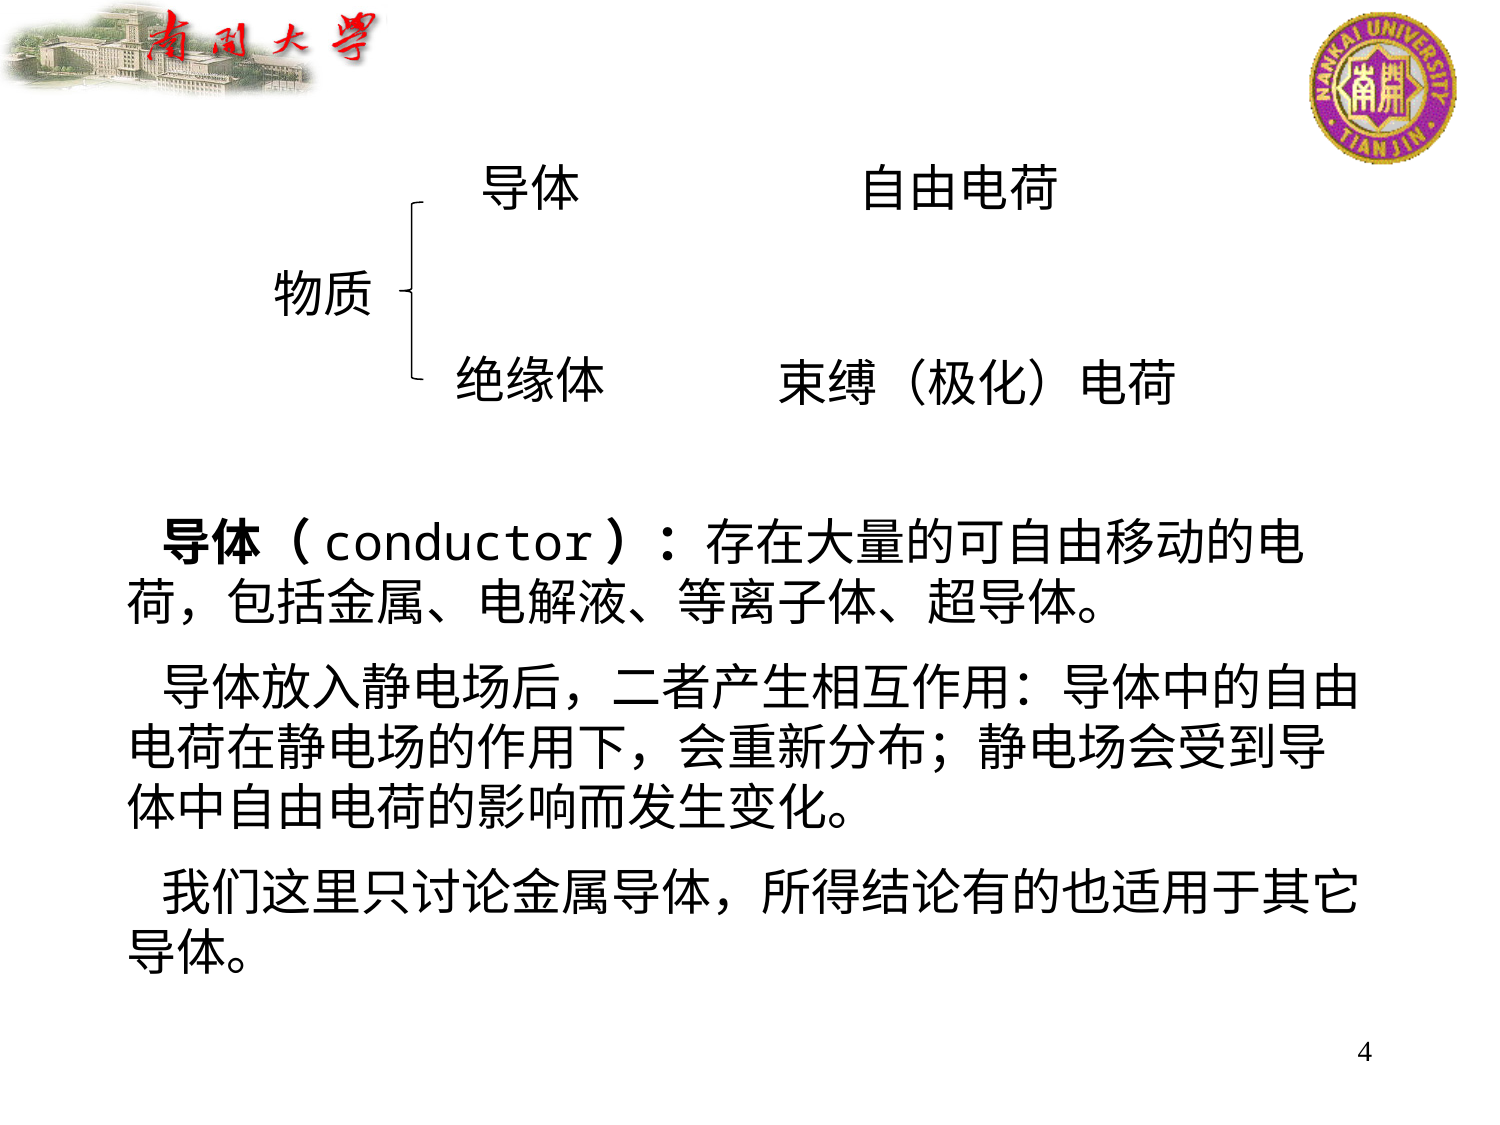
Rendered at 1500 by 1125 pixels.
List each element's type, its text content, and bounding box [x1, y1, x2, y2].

picture [1262, 0, 1500, 178]
text_box 束缚（极化）电荷 [762, 343, 1192, 419]
text_box 导体 [465, 148, 596, 224]
text_box 物质 [258, 255, 389, 330]
text_box 导体（conductor）：存在大量的可自由移动的电荷，包括金属、电解液、等离子体、超导体。 导体放入静电场后，二者产生相互作用：导体中的自由电荷在静电场的作用下，会重新分布；静电场会受到导体中自由电荷的影响而发生变化。 我们这里只讨论金属导体，所得结论有的也适用于其它导体。 [112, 503, 1388, 988]
text_box 自由电荷 [844, 148, 1074, 224]
picture [0, 0, 388, 100]
text_box [399, 202, 424, 380]
slide_number 4 [1074, 1024, 1388, 1101]
text_box 绝缘体 [440, 341, 621, 417]
